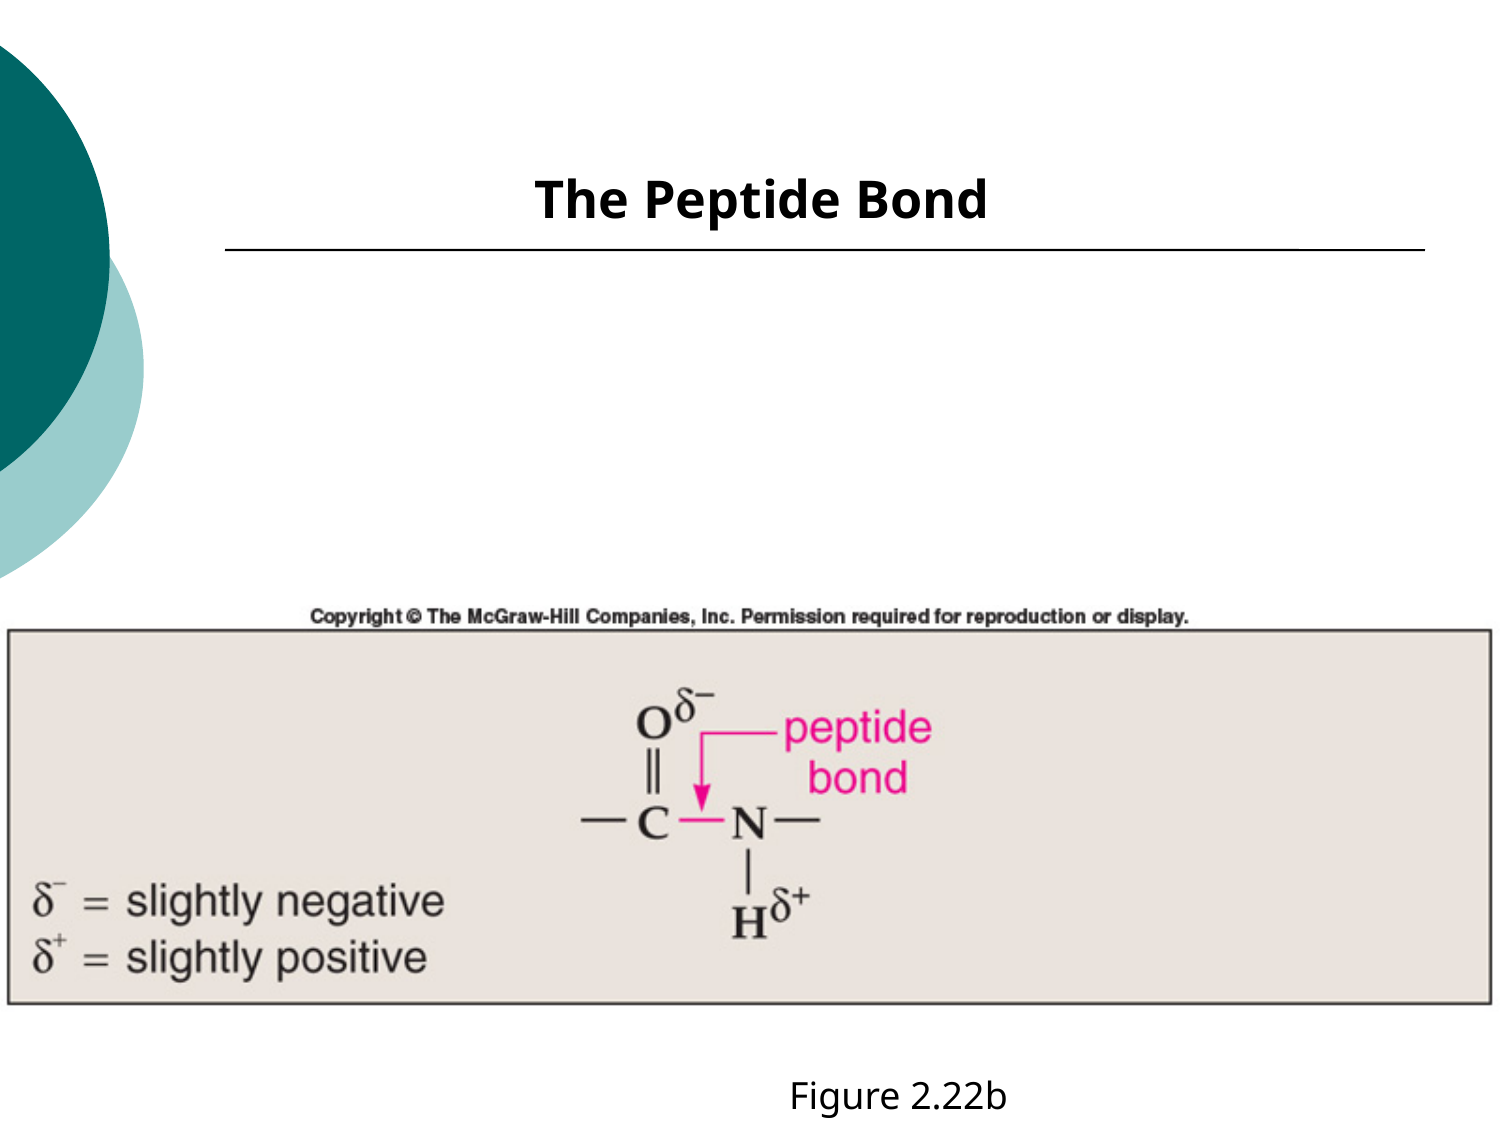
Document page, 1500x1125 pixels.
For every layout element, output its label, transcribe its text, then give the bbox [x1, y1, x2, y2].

text_box Figure 2.22b [774, 1064, 1023, 1125]
picture [0, 605, 1500, 1013]
title The Peptide Bond [162, 49, 1363, 238]
